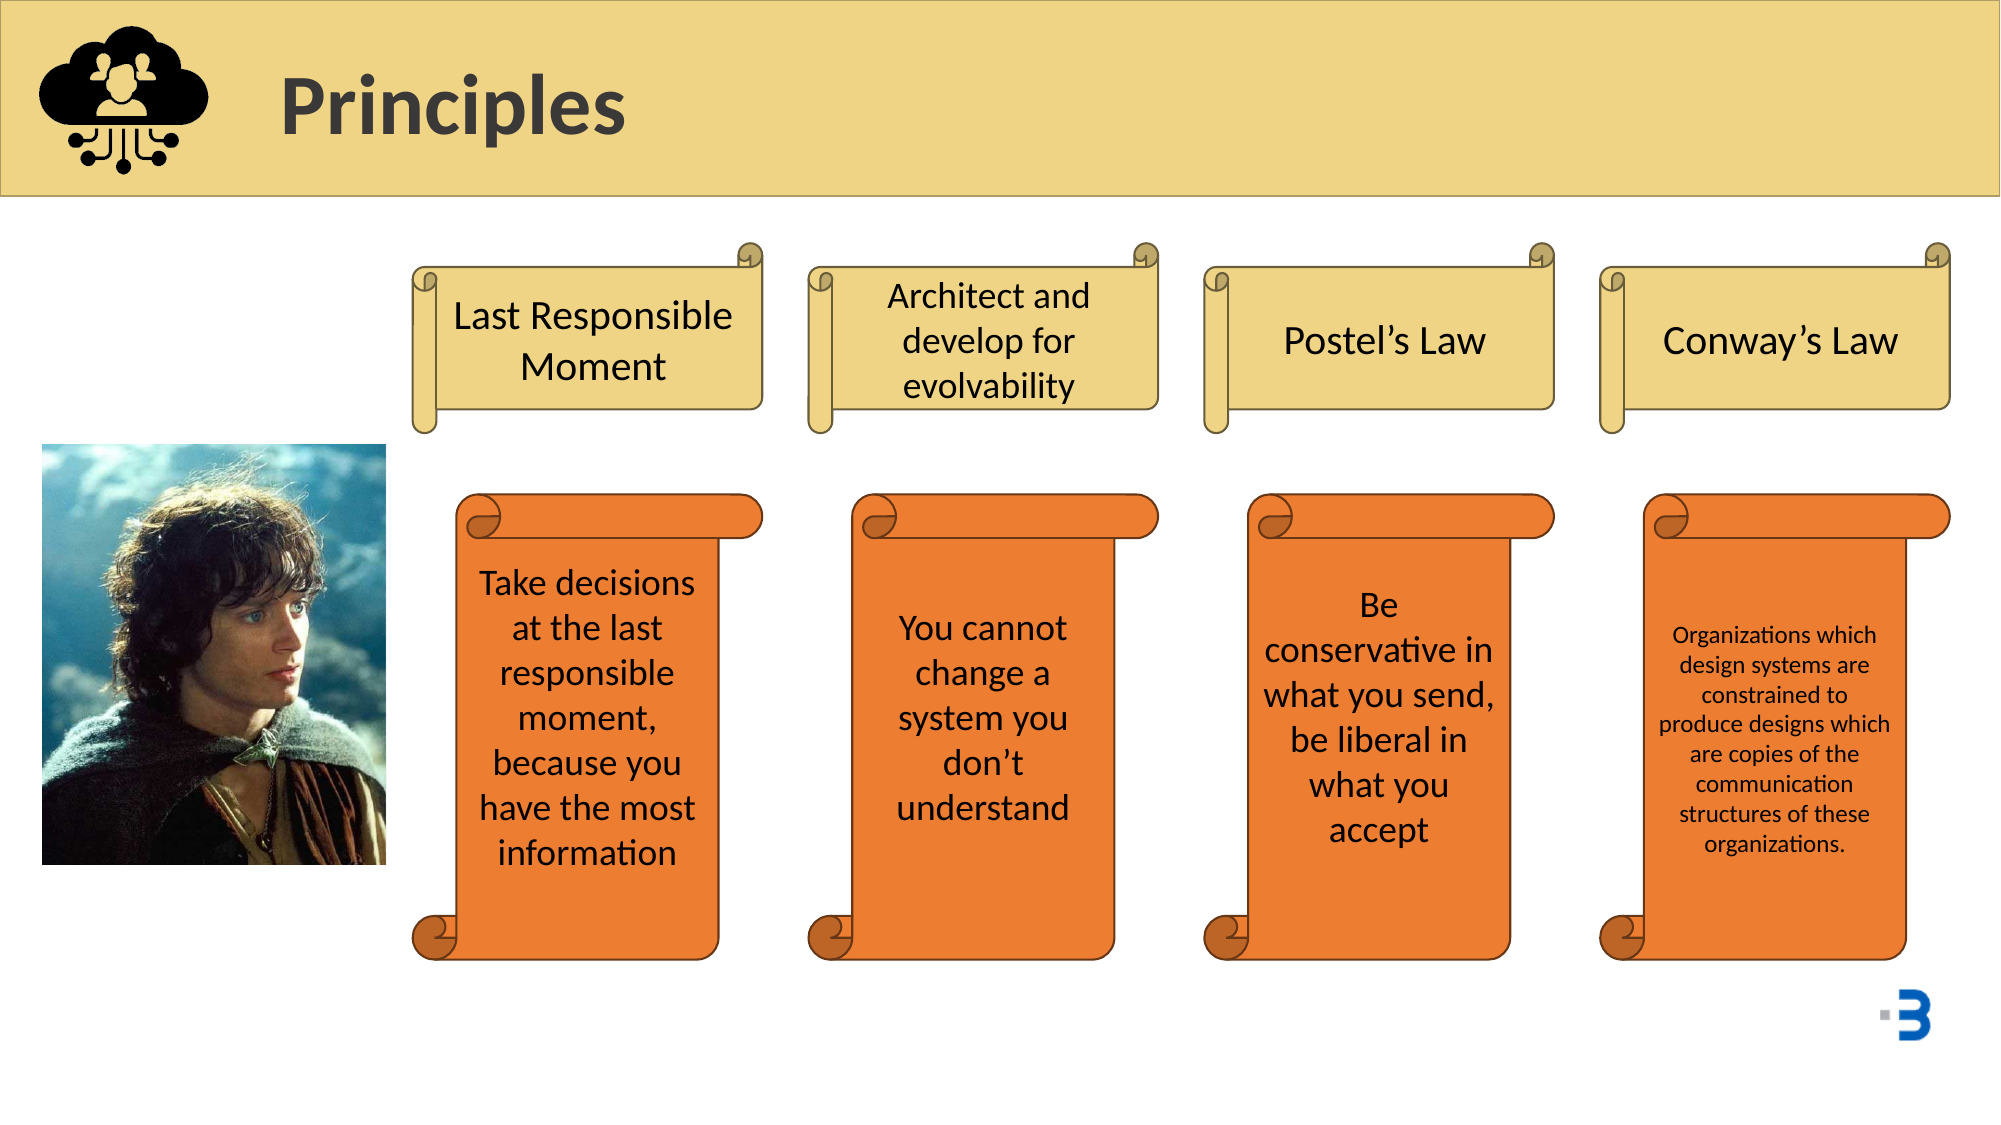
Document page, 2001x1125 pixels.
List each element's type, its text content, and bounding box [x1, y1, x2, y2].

picture [42, 444, 387, 865]
picture [0, 0, 246, 197]
title Principles [265, 51, 1933, 161]
text_box Postel’s Law [1203, 242, 1555, 435]
text_box You cannot change a system you don’t understand [807, 493, 1160, 961]
text_box Architect and develop for evolvability [807, 242, 1160, 435]
text_box Take decisions at the last responsible moment, because you have the most information [411, 493, 764, 961]
picture [1874, 982, 1933, 1047]
text_box Last Responsible Moment [411, 242, 764, 435]
text_box Organizations which design systems are constrained to produce designs which are copies of the communication structures of these organizations. [1599, 493, 1951, 961]
text_box Be conservative in what you send, be liberal in what you accept [1203, 493, 1555, 961]
text_box Conway’s Law [1599, 242, 1951, 435]
